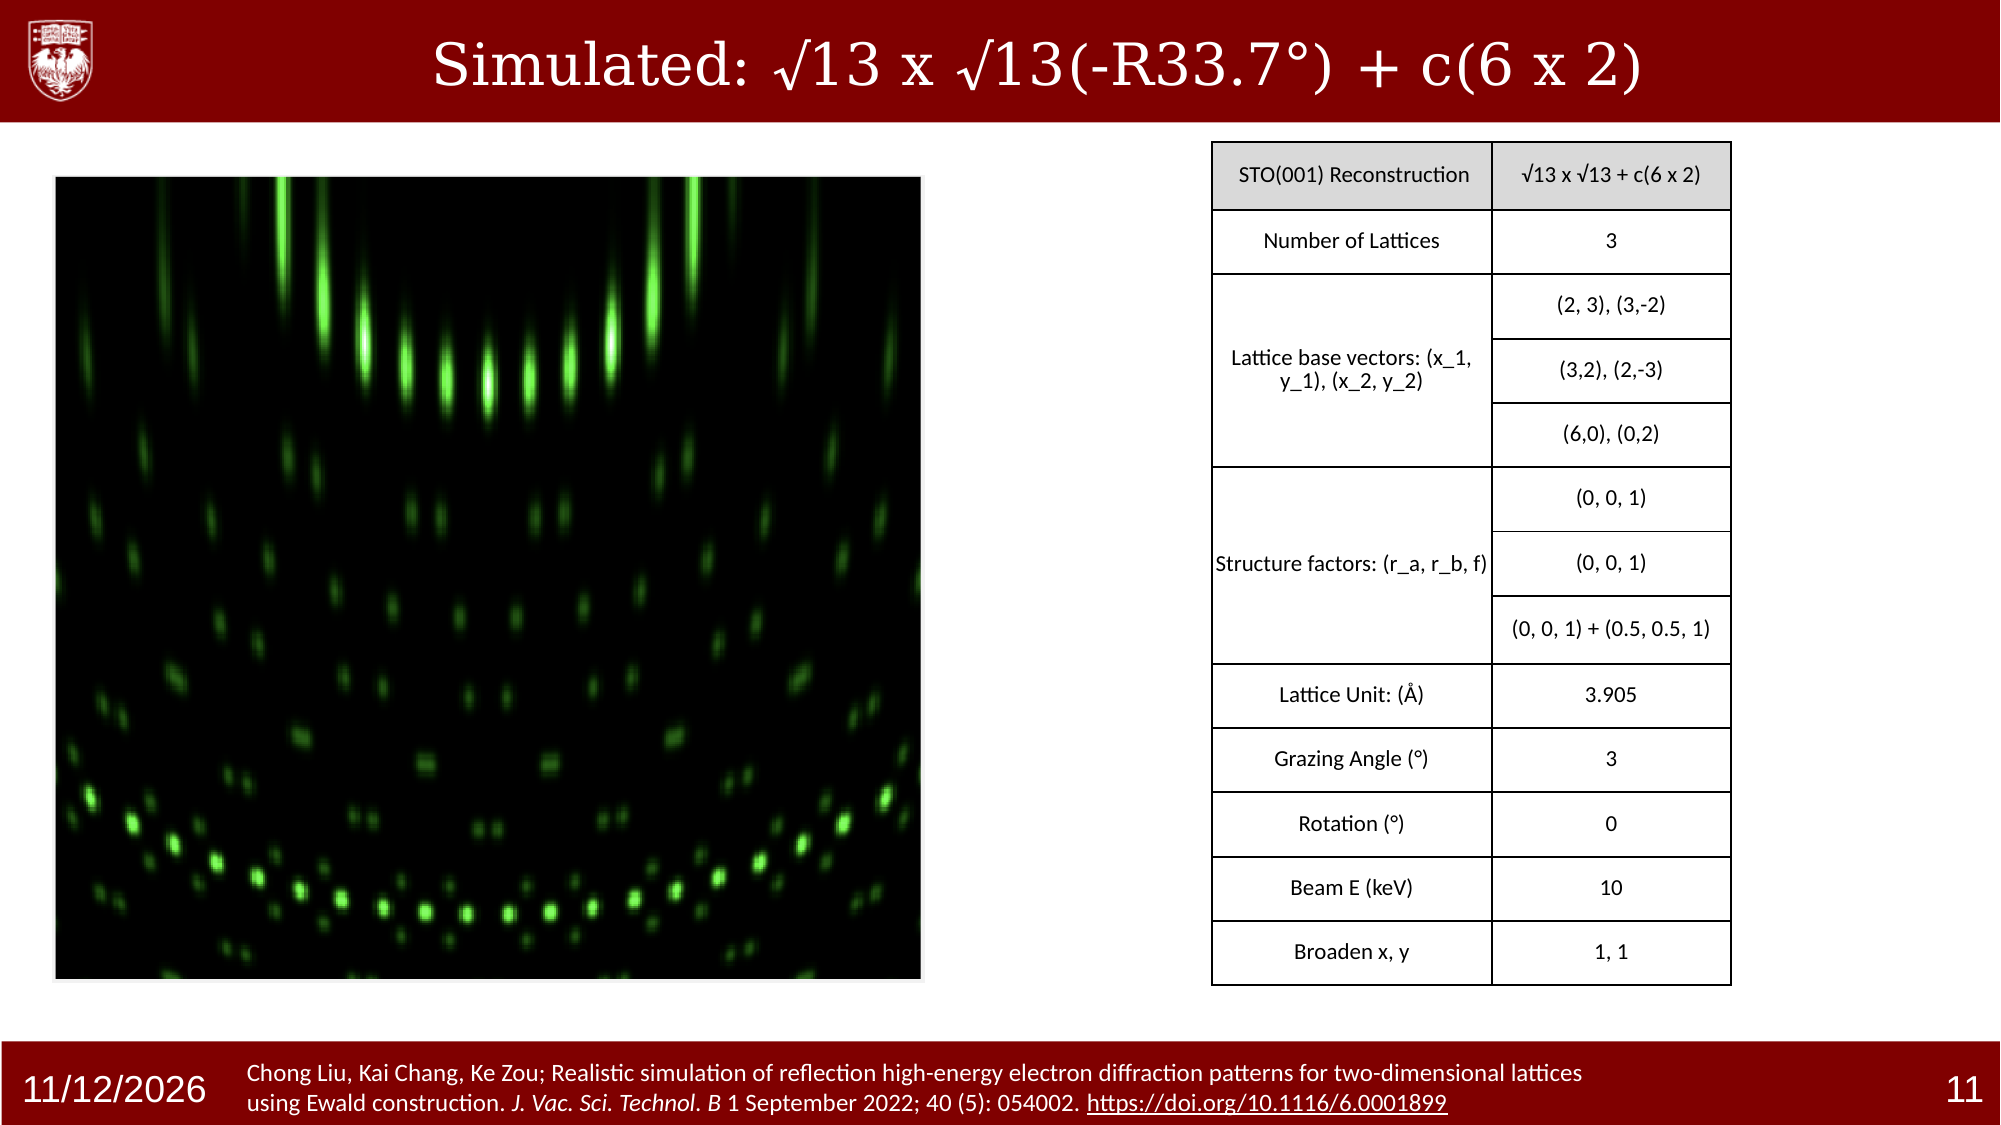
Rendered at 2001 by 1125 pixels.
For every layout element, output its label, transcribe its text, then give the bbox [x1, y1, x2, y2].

table_cell 0 [1493, 793, 1730, 856]
table_cell Lattice Unit: (Å) [1213, 665, 1491, 727]
table_cell Grazing Angle (°) [1213, 729, 1491, 791]
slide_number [7, 1057, 232, 1118]
table_cell Broaden x, y [1213, 922, 1491, 984]
table_cell 1, 1 [1493, 922, 1730, 984]
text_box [0, 0, 2000, 123]
table_cell 3 [1493, 211, 1730, 273]
text_box Chong Liu, Kai Chang, Ke Zou; Realistic simulation of reflection high-energy electron diffraction patterns for two-dimensional lattices using Ewald construction. J. Vac. Sci. Technol. B 1 September 2022; 40 (5): 054002. https://doi.org/10.1116/6.0001899 [232, 1049, 1637, 1124]
table_header STO(001) Reconstruction [1213, 143, 1491, 209]
table_cell (6,0), (0,2) [1493, 404, 1730, 466]
table_cell (0, 0, 1) [1493, 532, 1730, 595]
text_box [1, 1040, 2000, 1125]
table_cell Number of Lattices [1213, 211, 1491, 273]
table_cell (0, 0, 1) + (0.5, 0.5, 1) [1493, 597, 1730, 663]
picture [52, 175, 925, 983]
table_cell (0, 0, 1) [1493, 468, 1730, 531]
table_cell (3,2), (2,-3) [1493, 340, 1730, 402]
table_cell Beam E (keV) [1213, 858, 1491, 920]
slide_number 11 [1637, 1057, 2000, 1118]
table_header √13 x √13 + c(6 x 2) [1493, 143, 1730, 209]
table_cell 3.905 [1493, 665, 1730, 727]
table_cell 10 [1493, 858, 1730, 920]
table_cell Rotation (°) [1213, 793, 1491, 856]
table_cell (2, 3), (3,-2) [1493, 275, 1730, 338]
table_cell Structure factors: (r_a, r_b, f) [1213, 468, 1491, 663]
table_cell 3 [1493, 729, 1730, 791]
table_cell Lattice base vectors: (x_1, y_1), (x_2, y_2) [1213, 275, 1491, 466]
